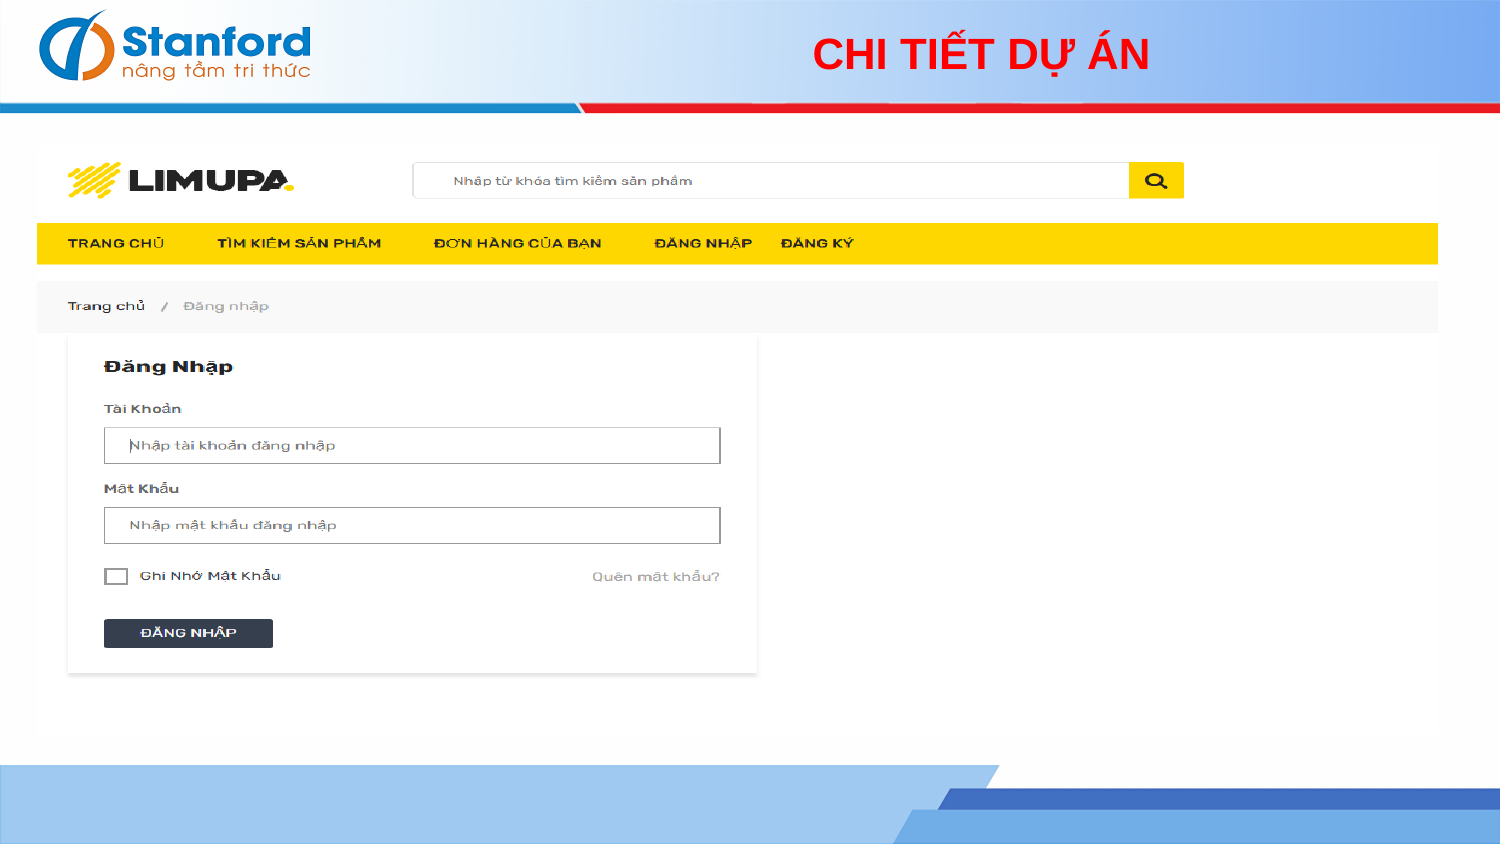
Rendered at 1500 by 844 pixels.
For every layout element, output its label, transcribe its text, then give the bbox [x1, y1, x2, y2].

picture [0, 0, 1500, 844]
text_box CHI TIẾT DỰ ÁN [799, 16, 1500, 89]
